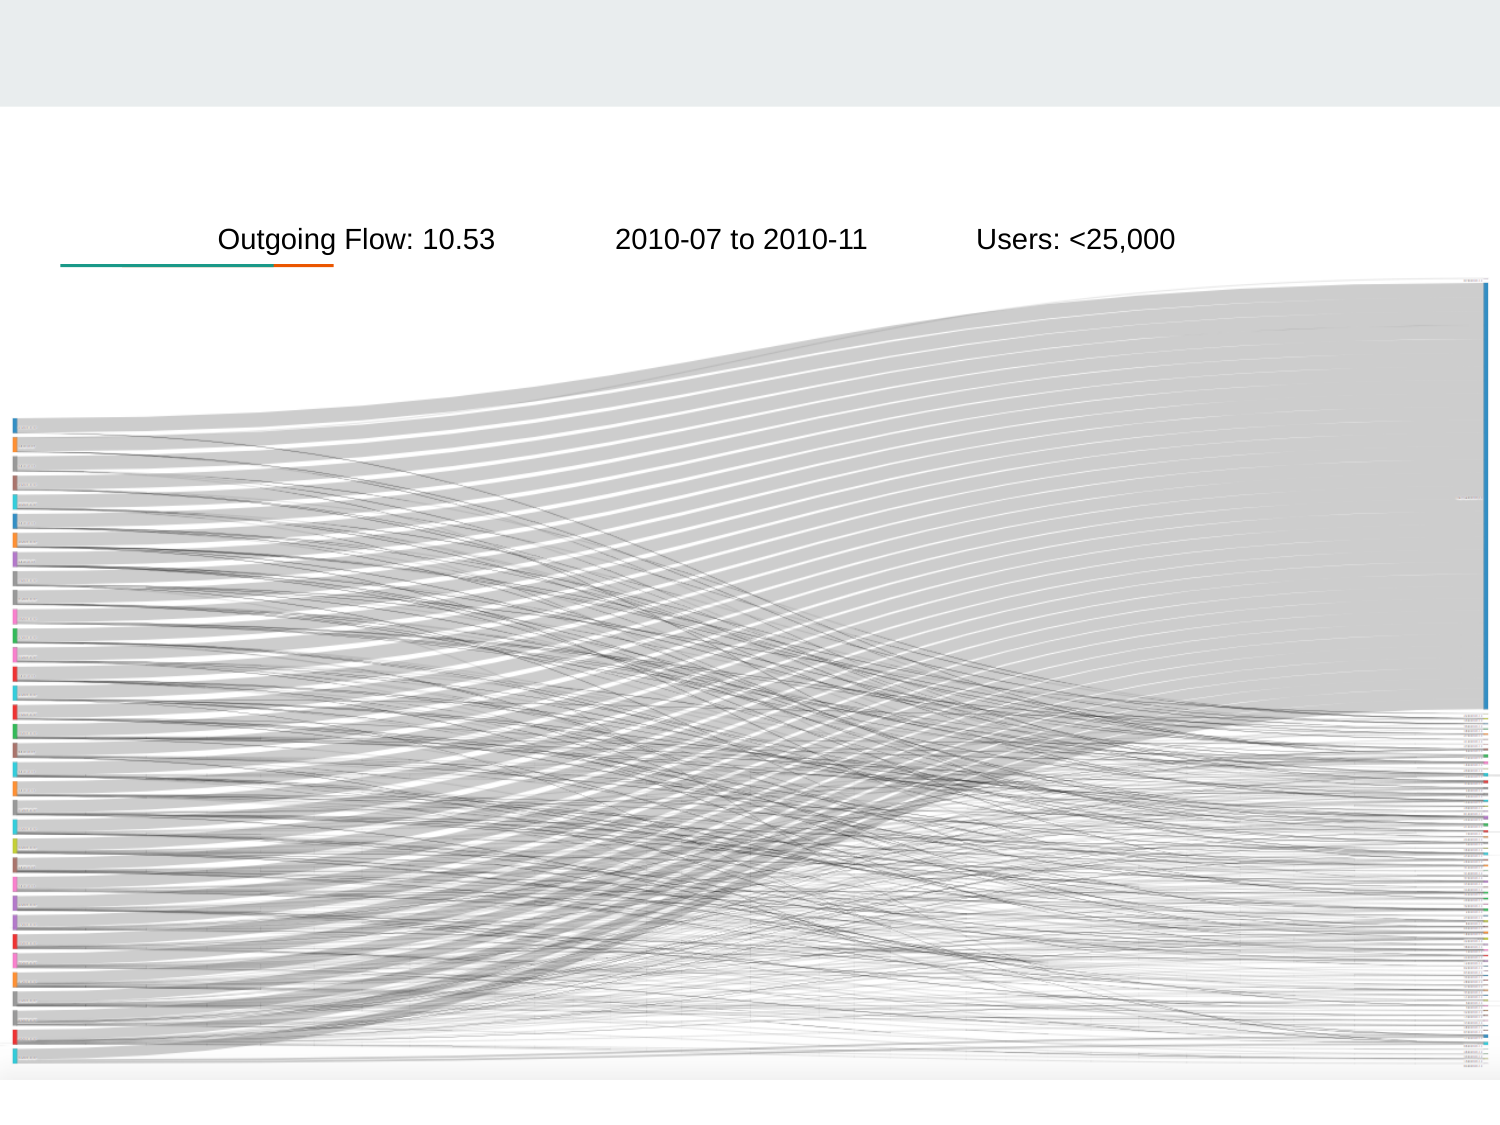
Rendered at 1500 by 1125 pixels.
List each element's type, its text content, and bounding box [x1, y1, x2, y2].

text_box Outgoing Flow: 10.53 [202, 205, 532, 264]
text_box 2010-07 to 2010-11 [600, 205, 893, 264]
text_box Users: <25,000 [961, 205, 1254, 264]
picture [0, 269, 1500, 1080]
